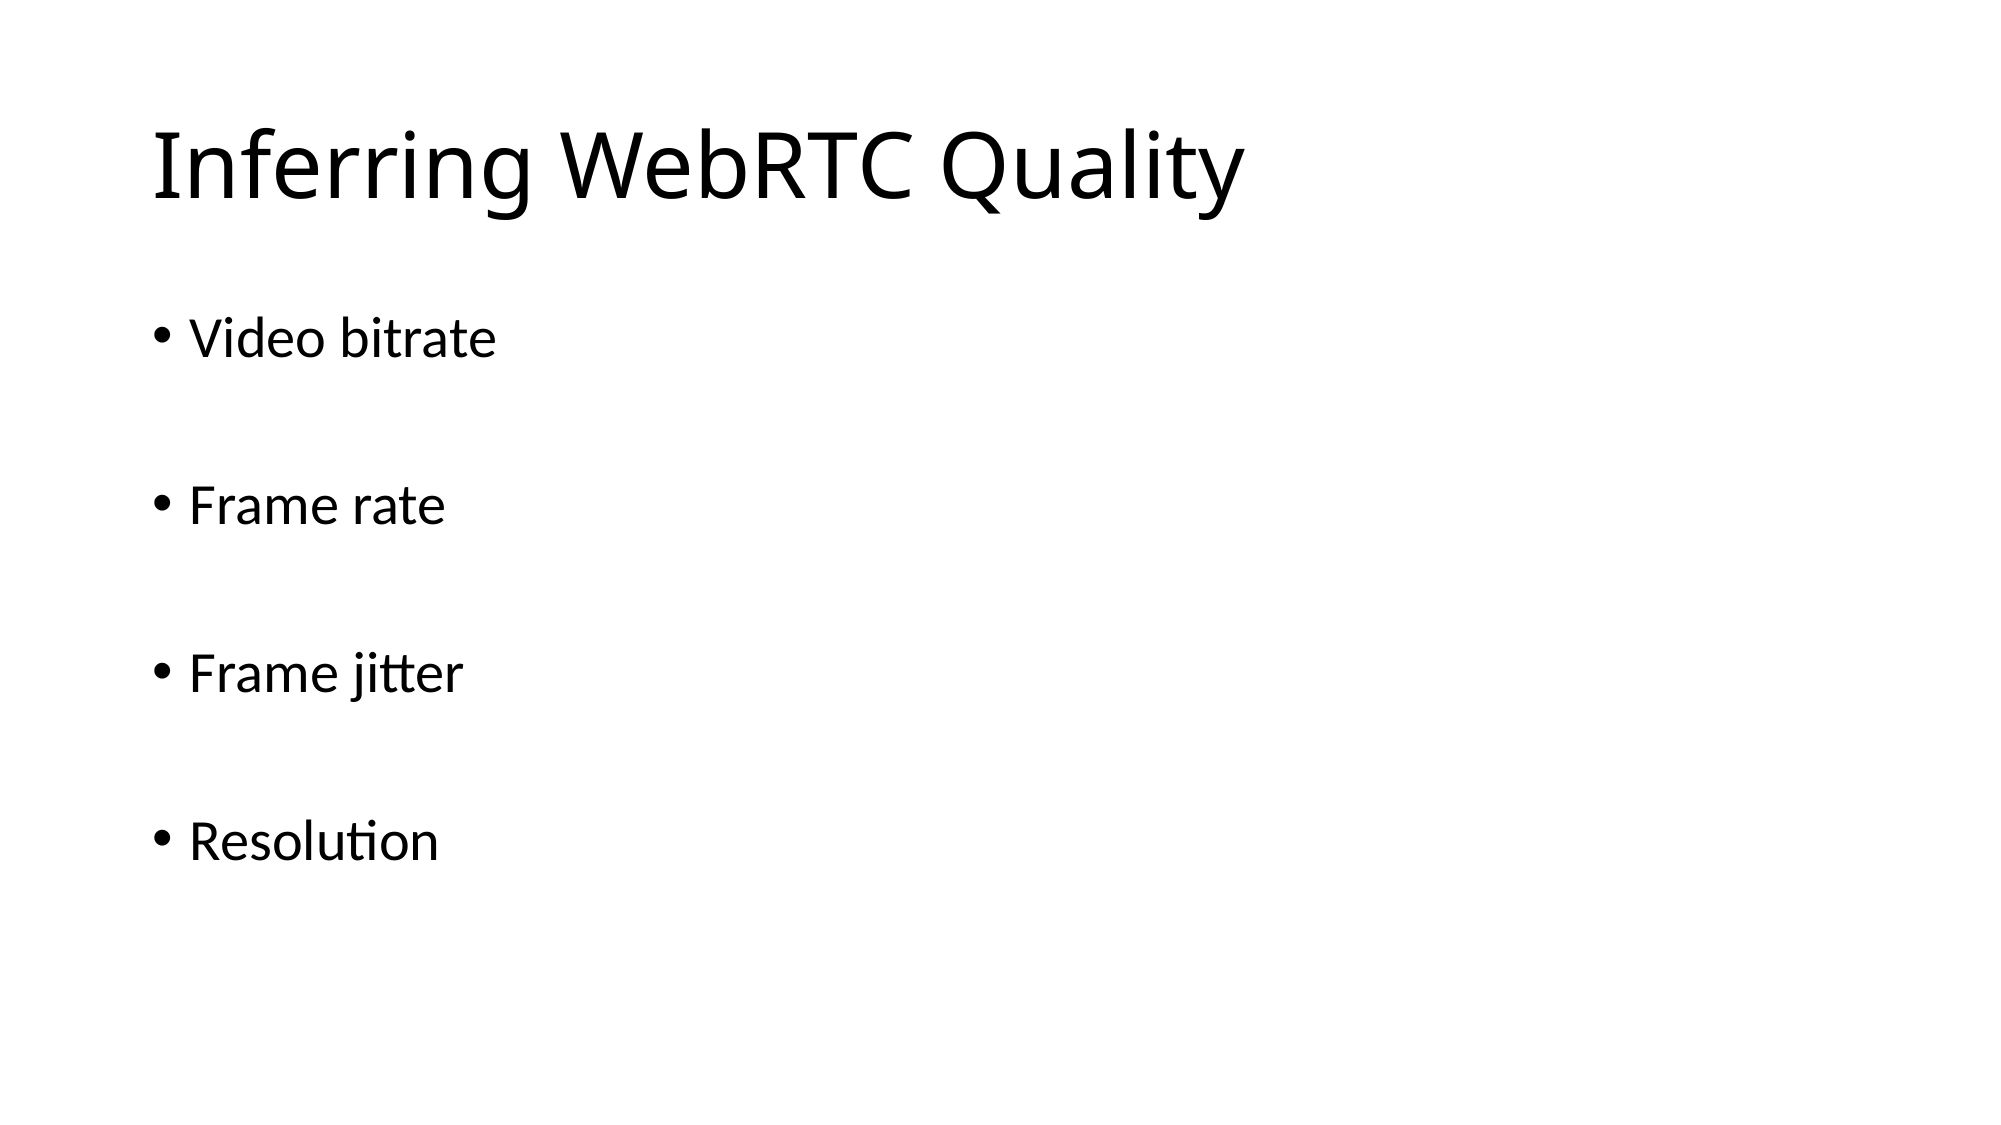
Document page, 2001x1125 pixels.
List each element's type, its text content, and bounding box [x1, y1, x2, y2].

list Video bitrate Frame rate Frame jitter Resolution [137, 299, 1863, 1014]
title Inferring WebRTC Quality [137, 59, 1863, 278]
